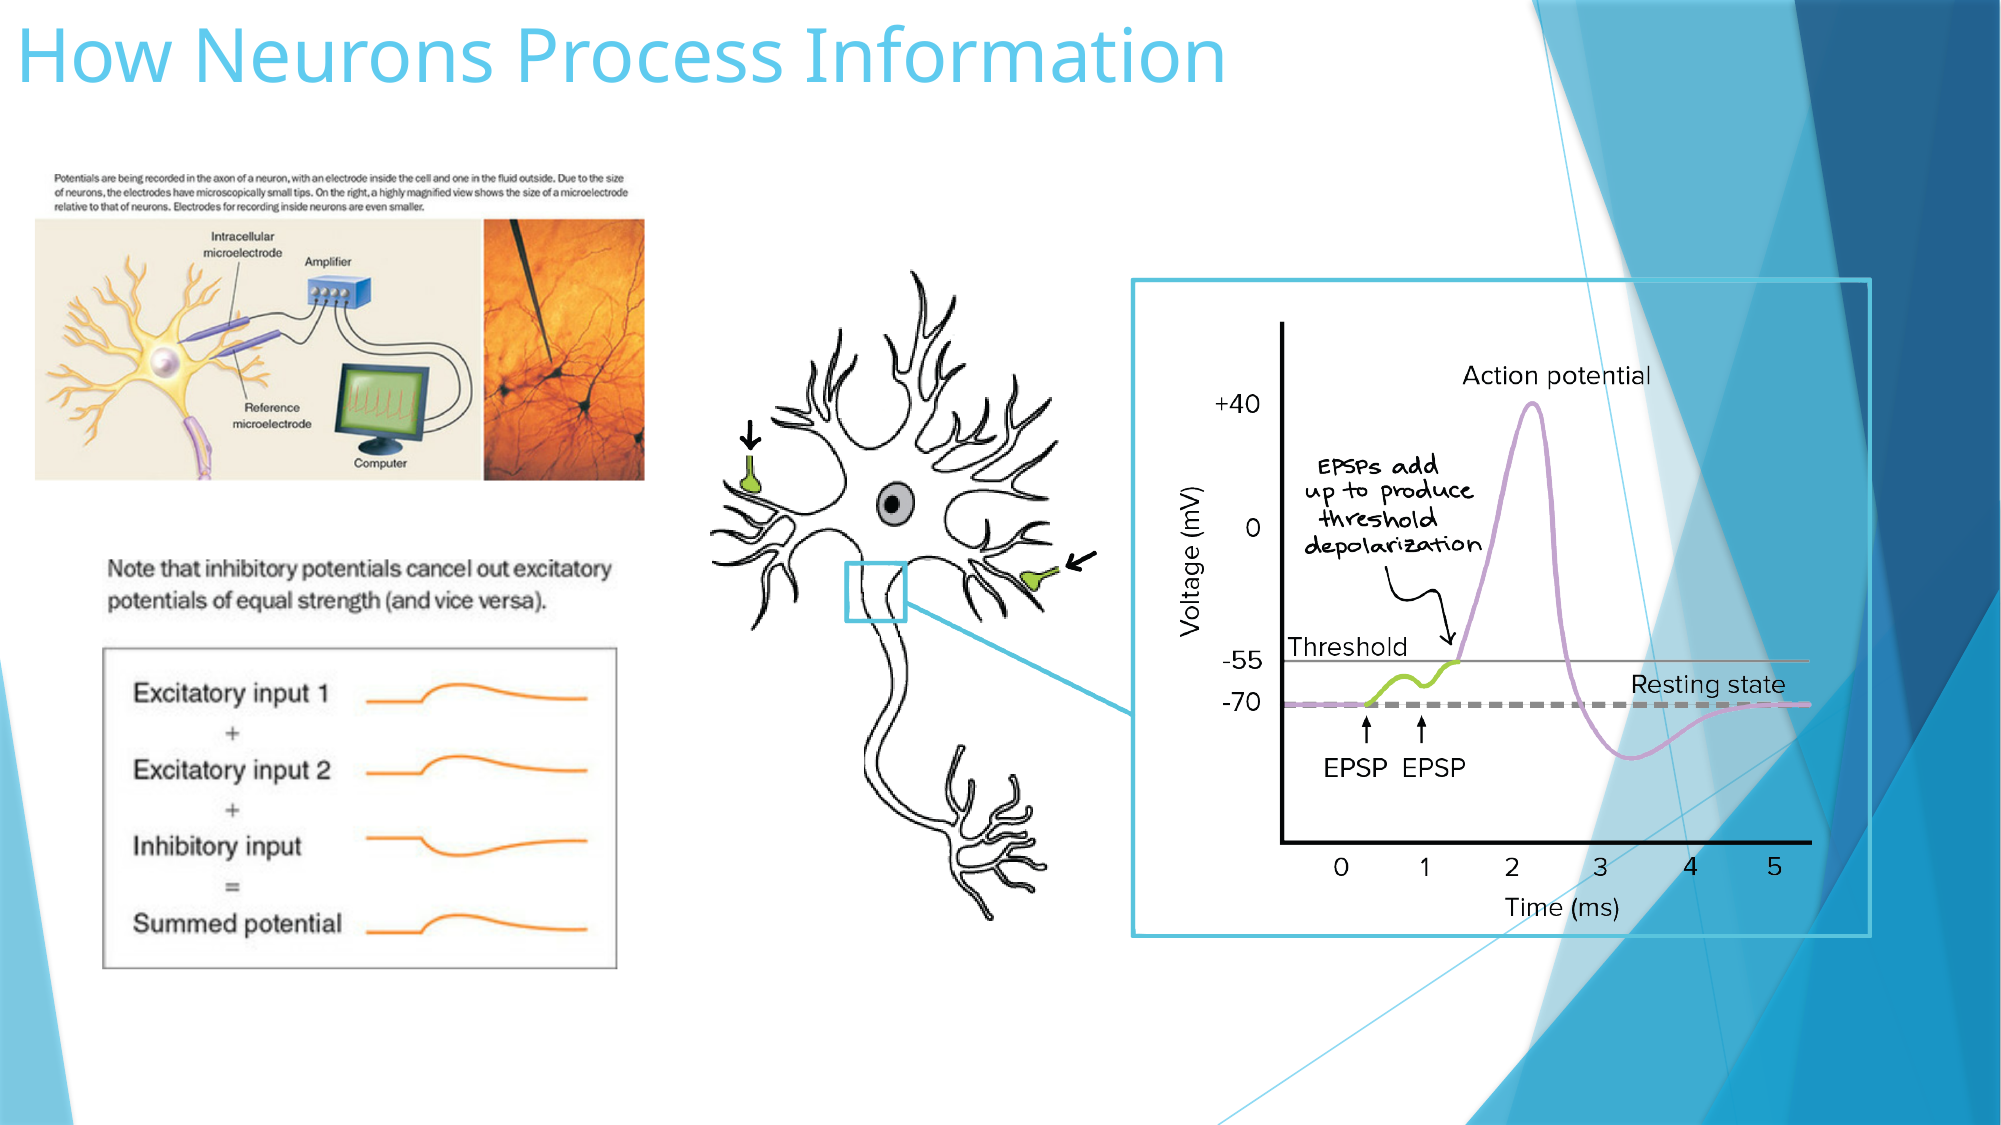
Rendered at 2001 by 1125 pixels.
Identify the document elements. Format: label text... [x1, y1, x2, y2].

picture [70, 552, 646, 1007]
title How Neurons Process Information [0, 0, 1725, 218]
picture [6, 156, 665, 503]
picture [705, 268, 1872, 938]
